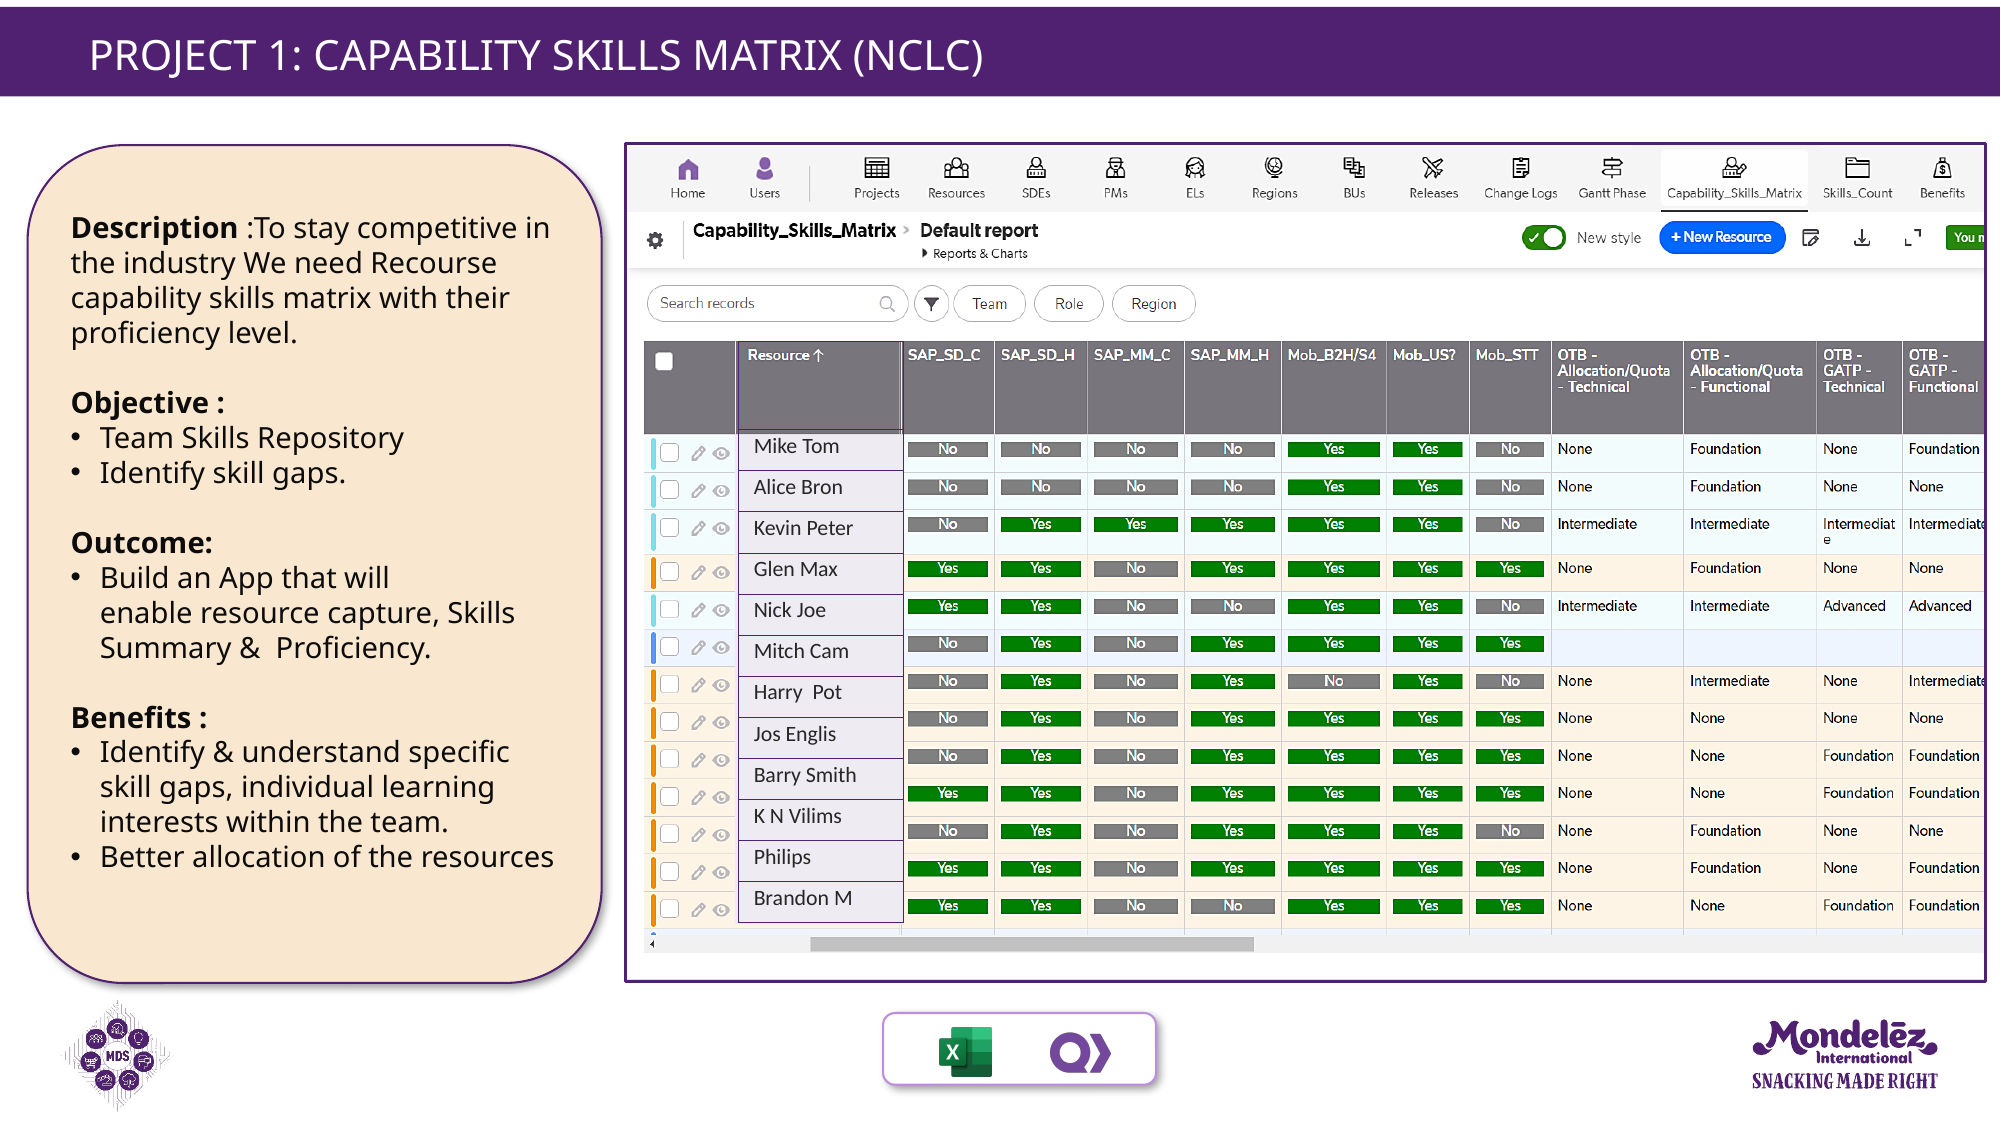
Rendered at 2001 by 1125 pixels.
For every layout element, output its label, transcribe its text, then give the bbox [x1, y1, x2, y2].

picture [1050, 1022, 1111, 1083]
picture [939, 1027, 992, 1077]
picture [60, 999, 174, 1112]
text_box [882, 1011, 1158, 1086]
picture [627, 145, 1985, 980]
text_box Project 1: Capability Skills Matrix (NCLC) [88, 0, 1199, 79]
text_box ​ Description :To stay competitive in the industry We need Recourse capability skills matrix with their proficiency level. Objective : ​ ​​Team Skills Repository Identify skill gaps. Outcome: ​ Build an App that will enable resource capture, Skills Summary & Proficiency. Benefits : ​Identify & understand specific skill gaps, individual learning interests within the team. Better allocation of the resources [26, 144, 603, 985]
text_box [0, 6, 2000, 97]
